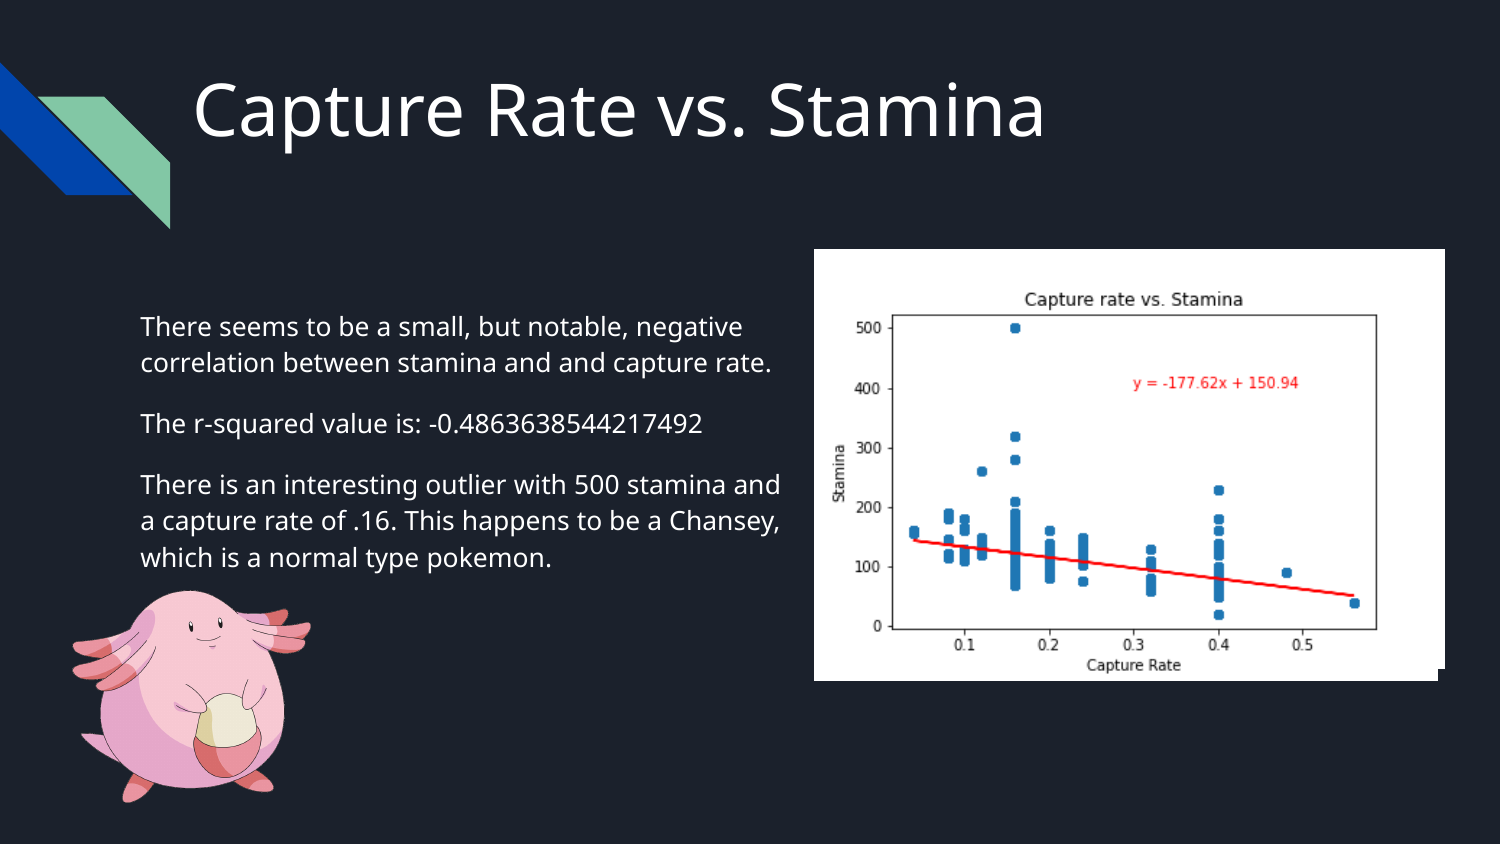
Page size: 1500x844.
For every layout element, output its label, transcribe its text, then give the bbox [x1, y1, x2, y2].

picture [814, 248, 1445, 681]
title Capture Rate vs. Stamina [177, 48, 1307, 209]
list There seems to be a small, but notable, negative correlation between stamina and and capture rate. The r-squared value is: -0.4863638544217492 There is an interesting outlier with 500 stamina and a capture rate of .16. This happens to be a Chansey, which is a normal type pokemon. [125, 290, 797, 601]
picture [71, 590, 312, 804]
